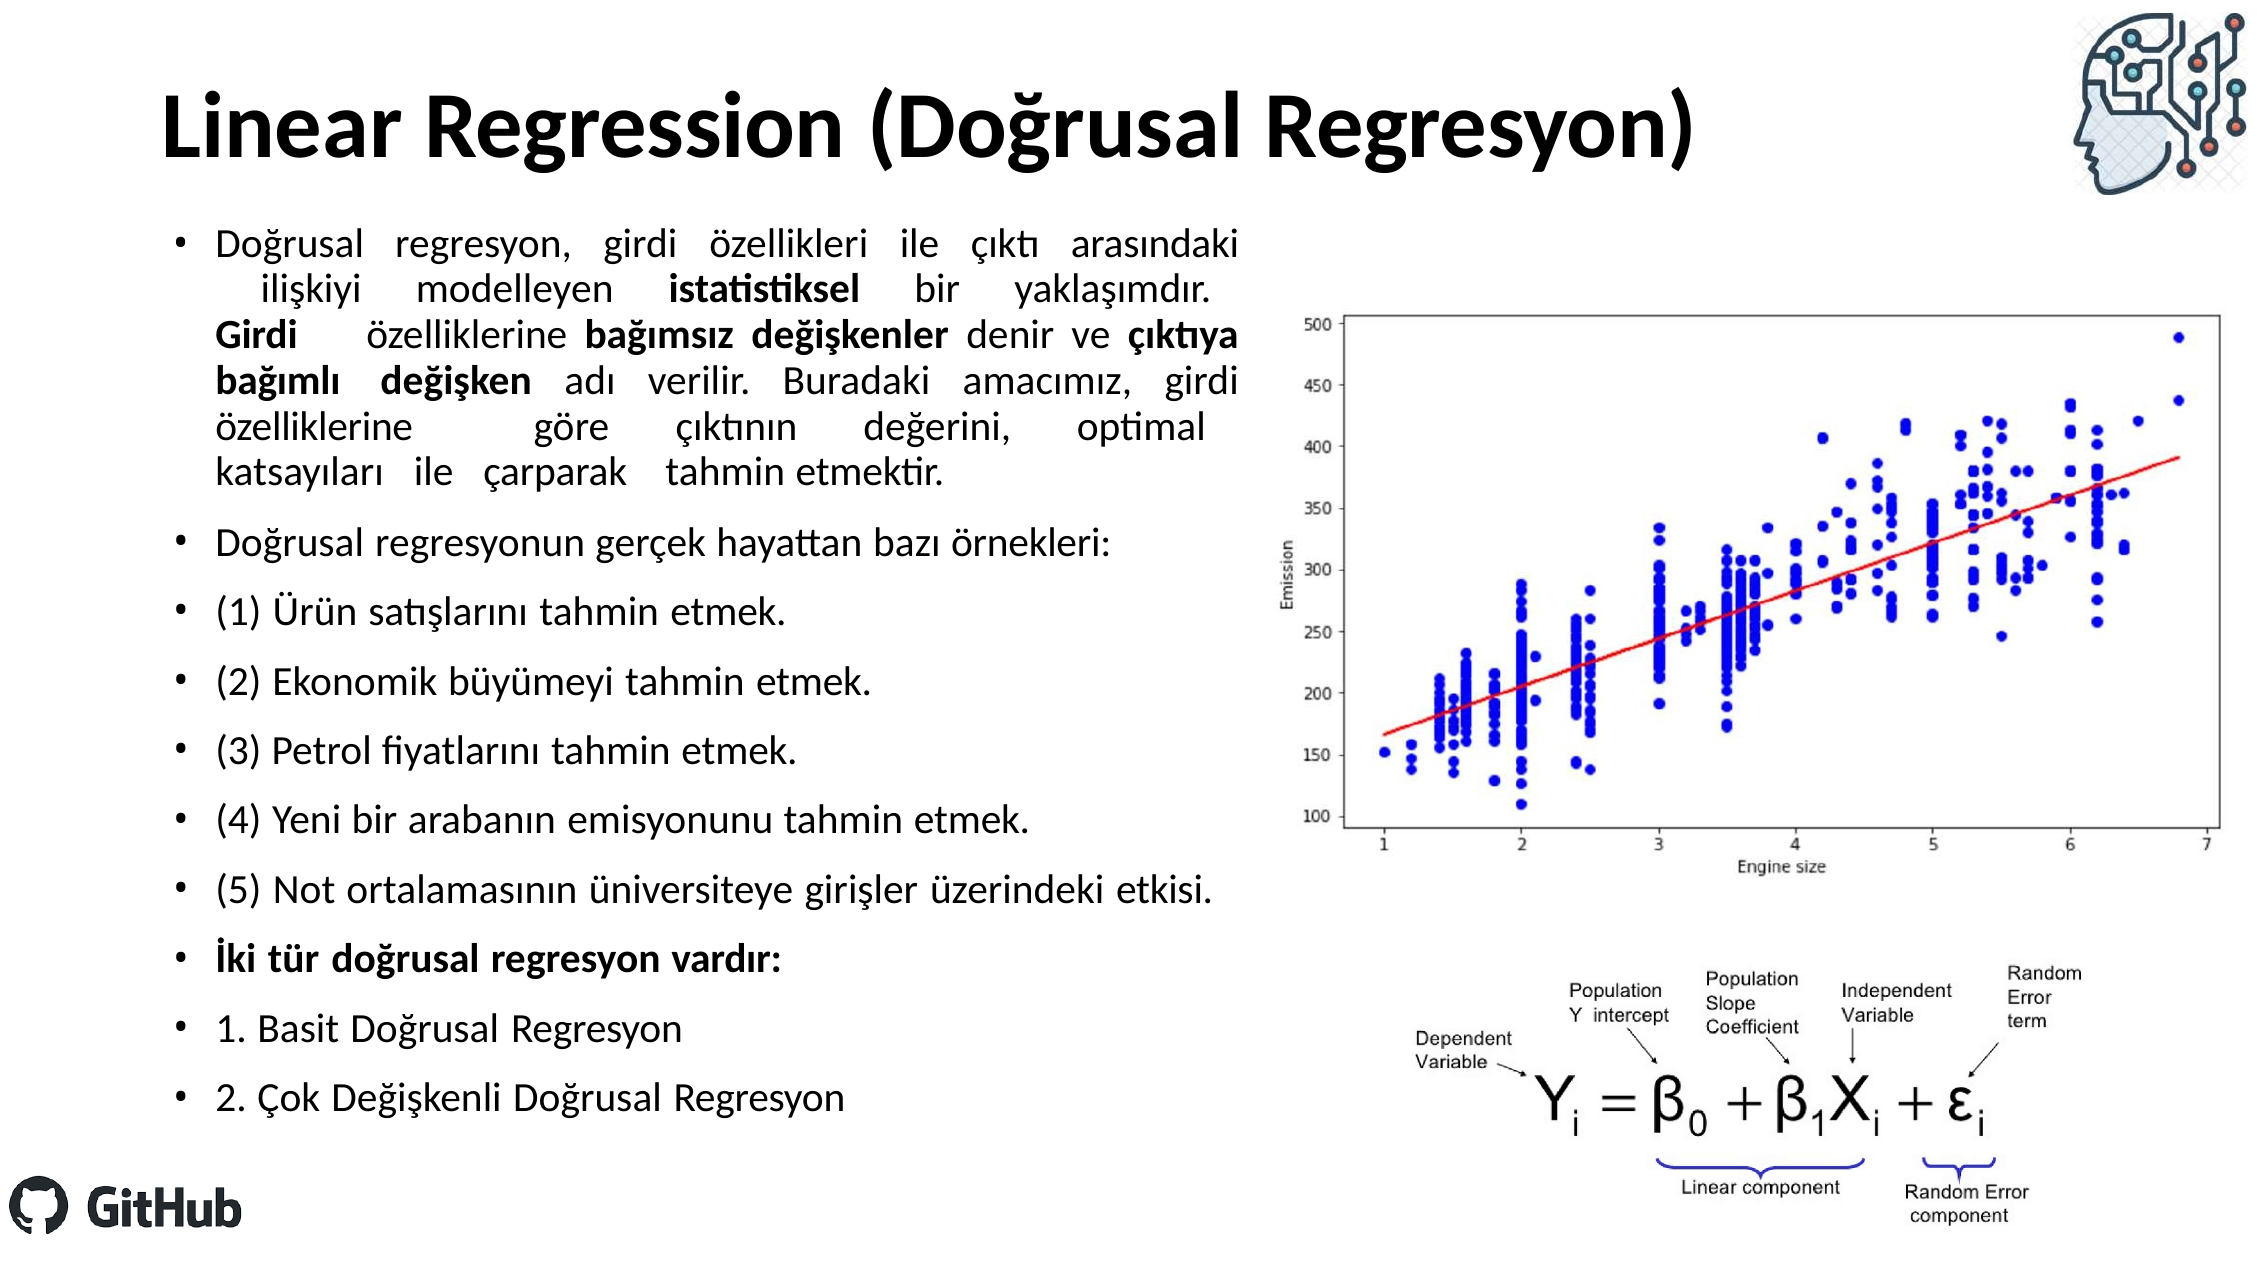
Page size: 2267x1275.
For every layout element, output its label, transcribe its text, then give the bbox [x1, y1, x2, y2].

picture [4, 1137, 246, 1272]
picture [2066, 11, 2249, 196]
title Linear Regression (Doğrusal Regresyon) [158, 59, 1959, 276]
picture [1400, 899, 2101, 1246]
text_box Doğrusal regresyon, girdi özellikleri ile çıktı arasındaki ilişkiyi modelleyen istatistiksel bir yaklaşımdır. Girdi özelliklerine bağımsız değişkenler denir ve çıktıya bağımlı değişken adı verilir. Buradaki amacımız, girdi özelliklerine göre çıktının değerini, optimal katsayıları ile çarparak tahmin etmektir. Doğrusal regresyonun gerçek hayattan bazı örnekleri: (1) Ürün satışlarını tahmin etmek. (2) Ekonomik büyümeyi tahmin etmek. (3) Petrol fiyatlarını tahmin etmek. (4) Yeni bir arabanın emisyonunu tahmin etmek. (5) Not ortalamasının üniversiteye girişler üzerindeki etkisi. İki tür doğrusal regresyon vardır: 1. Basit Doğrusal Regresyon 2. Çok Değişkenli Doğrusal Regresyon [170, 212, 1240, 1120]
picture [1274, 308, 2227, 880]
